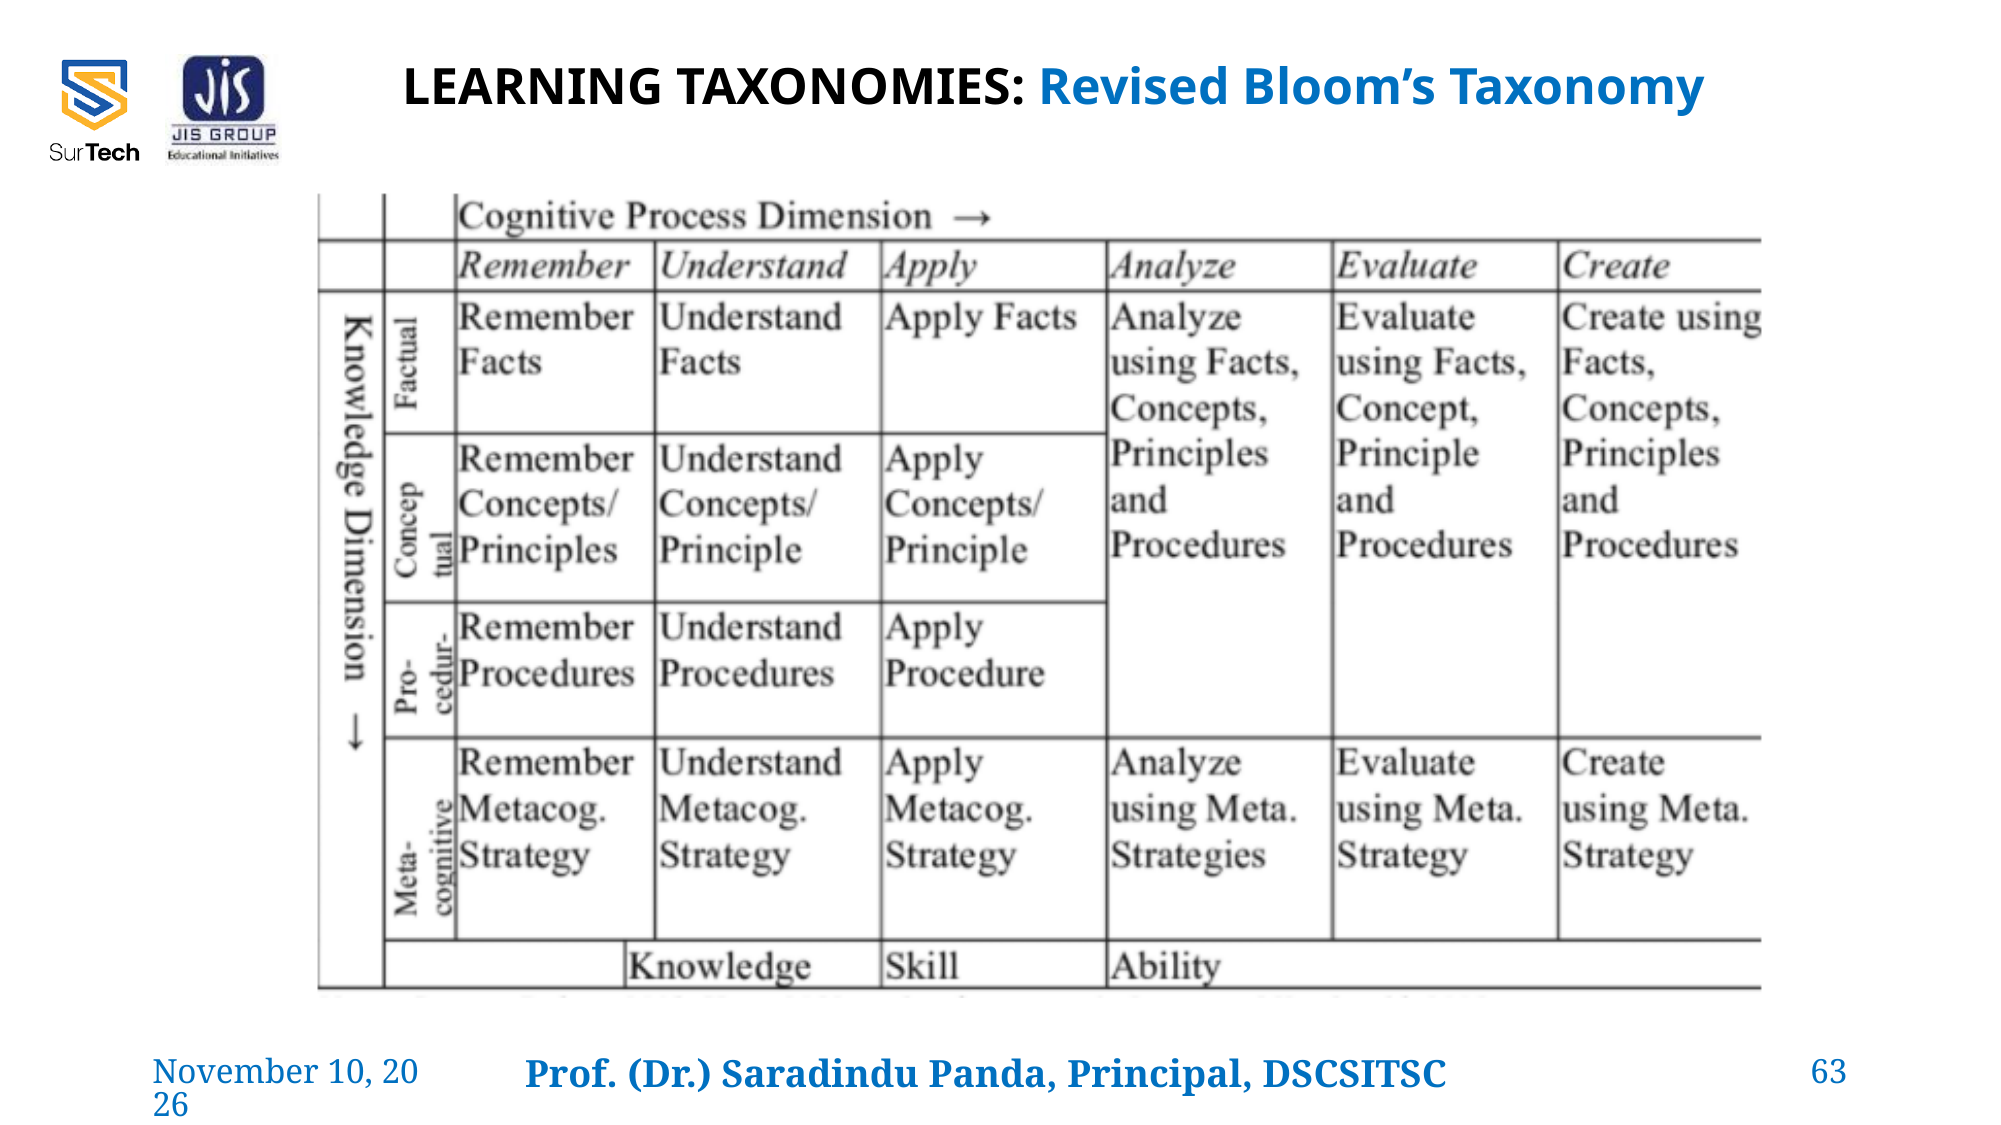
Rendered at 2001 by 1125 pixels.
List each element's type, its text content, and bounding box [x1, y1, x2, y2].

picture [23, 39, 282, 181]
footer Prof. (Dr.) Saradindu Panda, Principal, DSCSITSC [510, 1042, 1533, 1103]
slide_number 63 [1644, 1042, 1863, 1103]
picture [310, 184, 1770, 998]
title LEARNING TAXONOMIES: Revised Bloom’s Taxonomy [387, 50, 1893, 123]
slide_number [137, 1042, 436, 1103]
